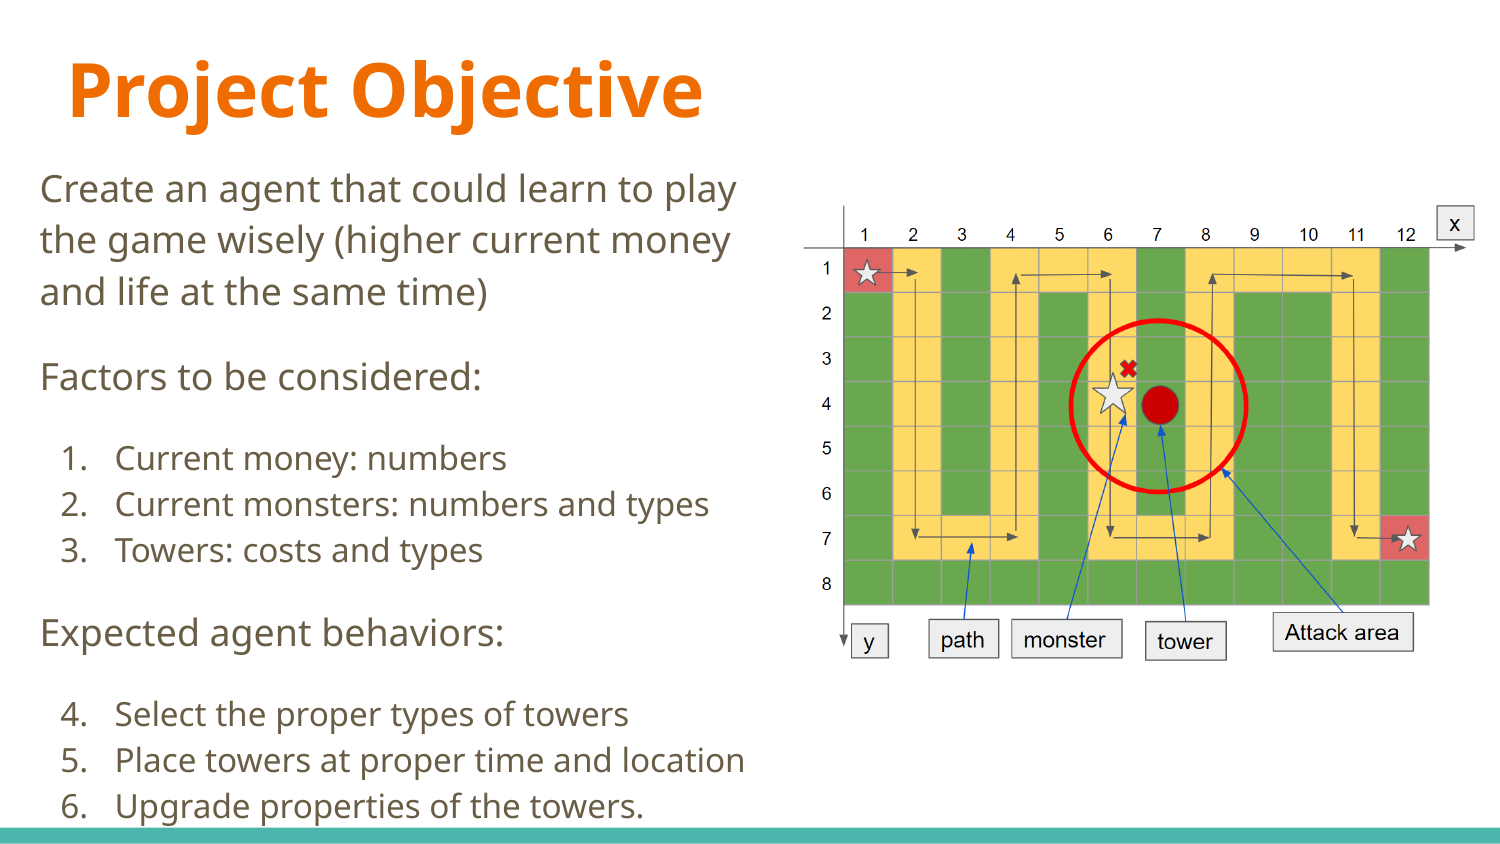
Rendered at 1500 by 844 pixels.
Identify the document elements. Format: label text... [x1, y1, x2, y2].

list Create an agent that could learn to play the game wisely (higher current money and life at the same time) Factors to be considered: Current money: numbers Current monsters: numbers and types Towers: costs and types Expected agent behaviors: Select the proper types of towers Place towers at proper time and location Upgrade properties of the towers. [24, 143, 771, 764]
title Project Objective [51, 27, 1449, 144]
picture [800, 198, 1476, 688]
